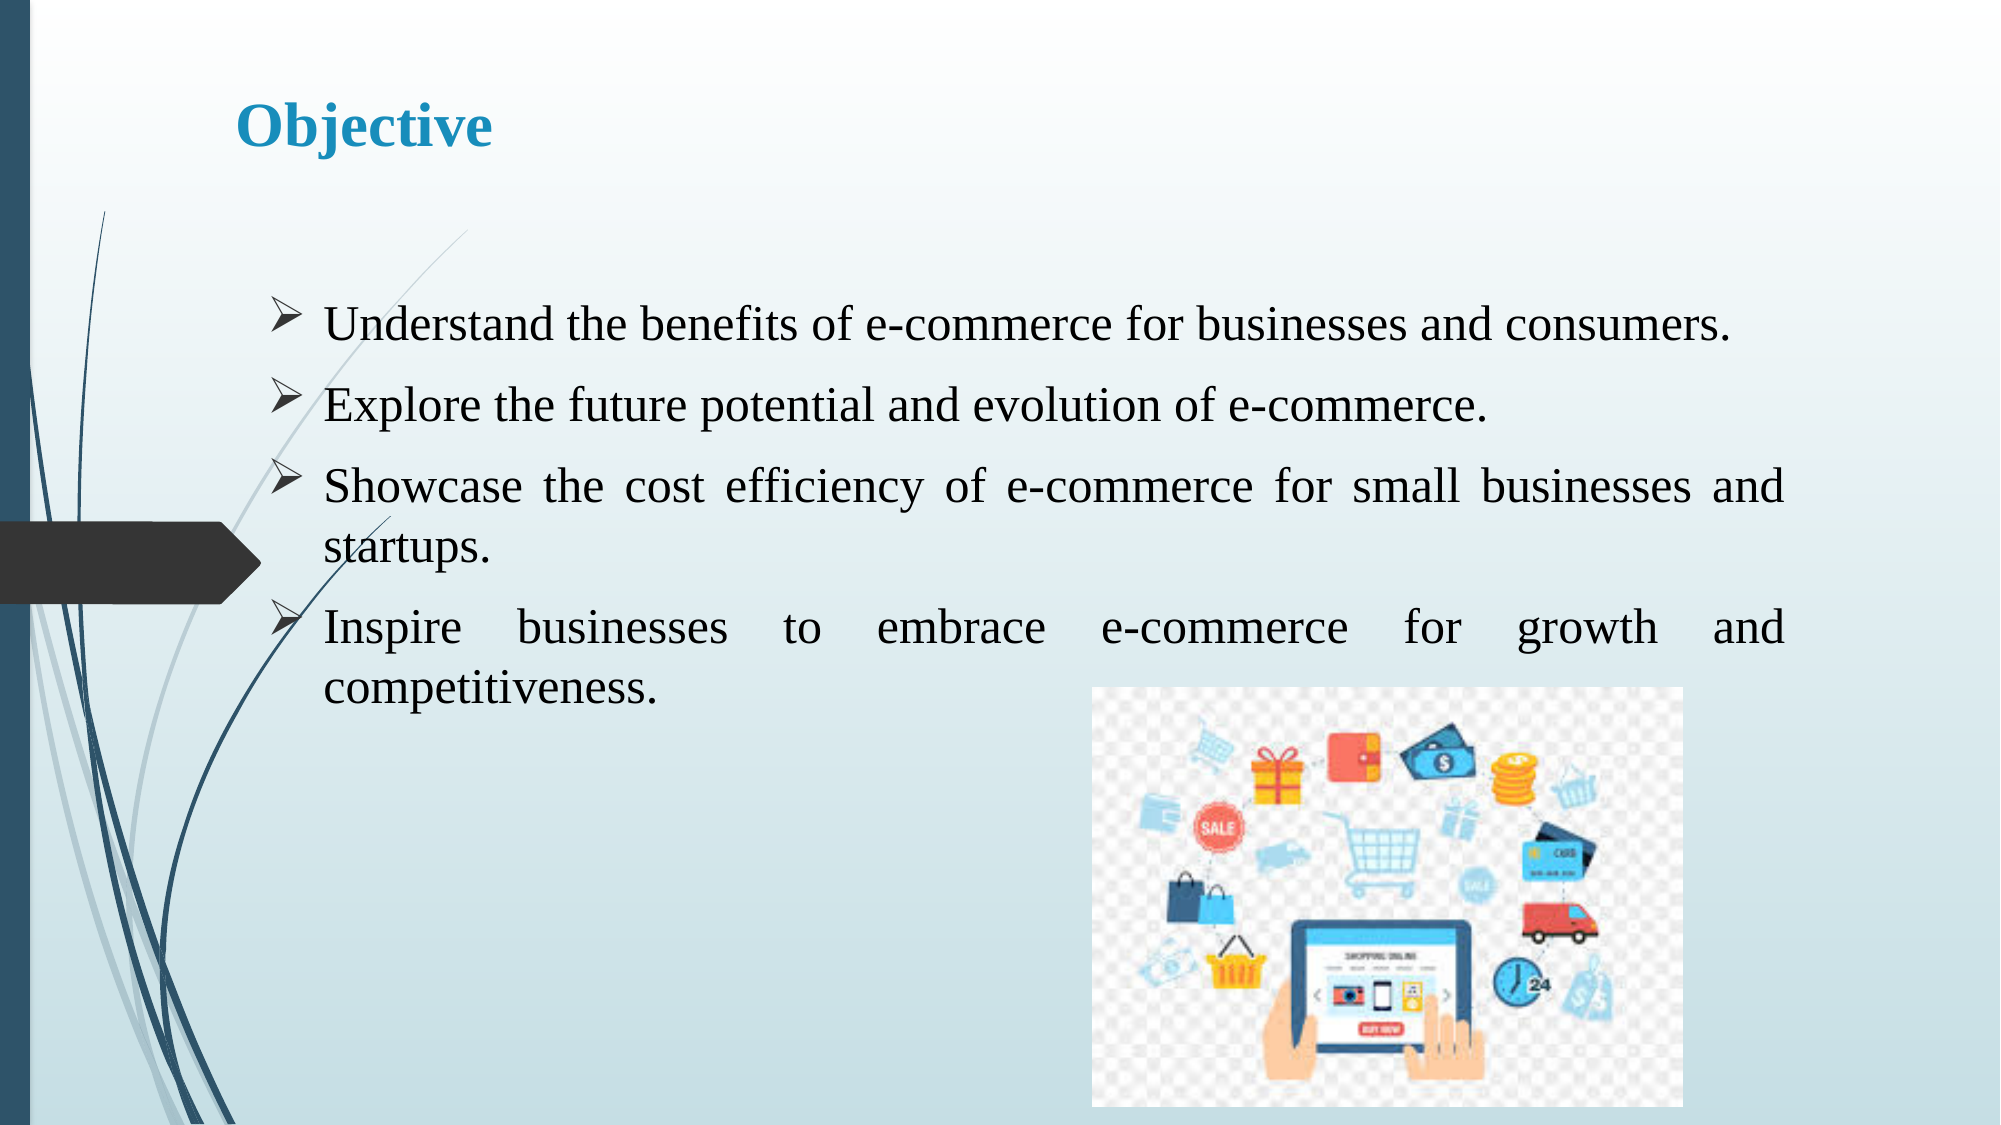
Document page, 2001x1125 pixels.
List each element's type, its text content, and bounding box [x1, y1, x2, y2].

list Understand the benefits of e-commerce for businesses and consumers. Explore the future potential and evolution of e-commerce. Showcase the cost efficiency of e-commerce for small businesses and startups. Inspire businesses to embrace e-commerce for growth and competitiveness. [251, 177, 1801, 827]
title Objective [220, 74, 1683, 237]
picture [1092, 687, 1683, 1107]
